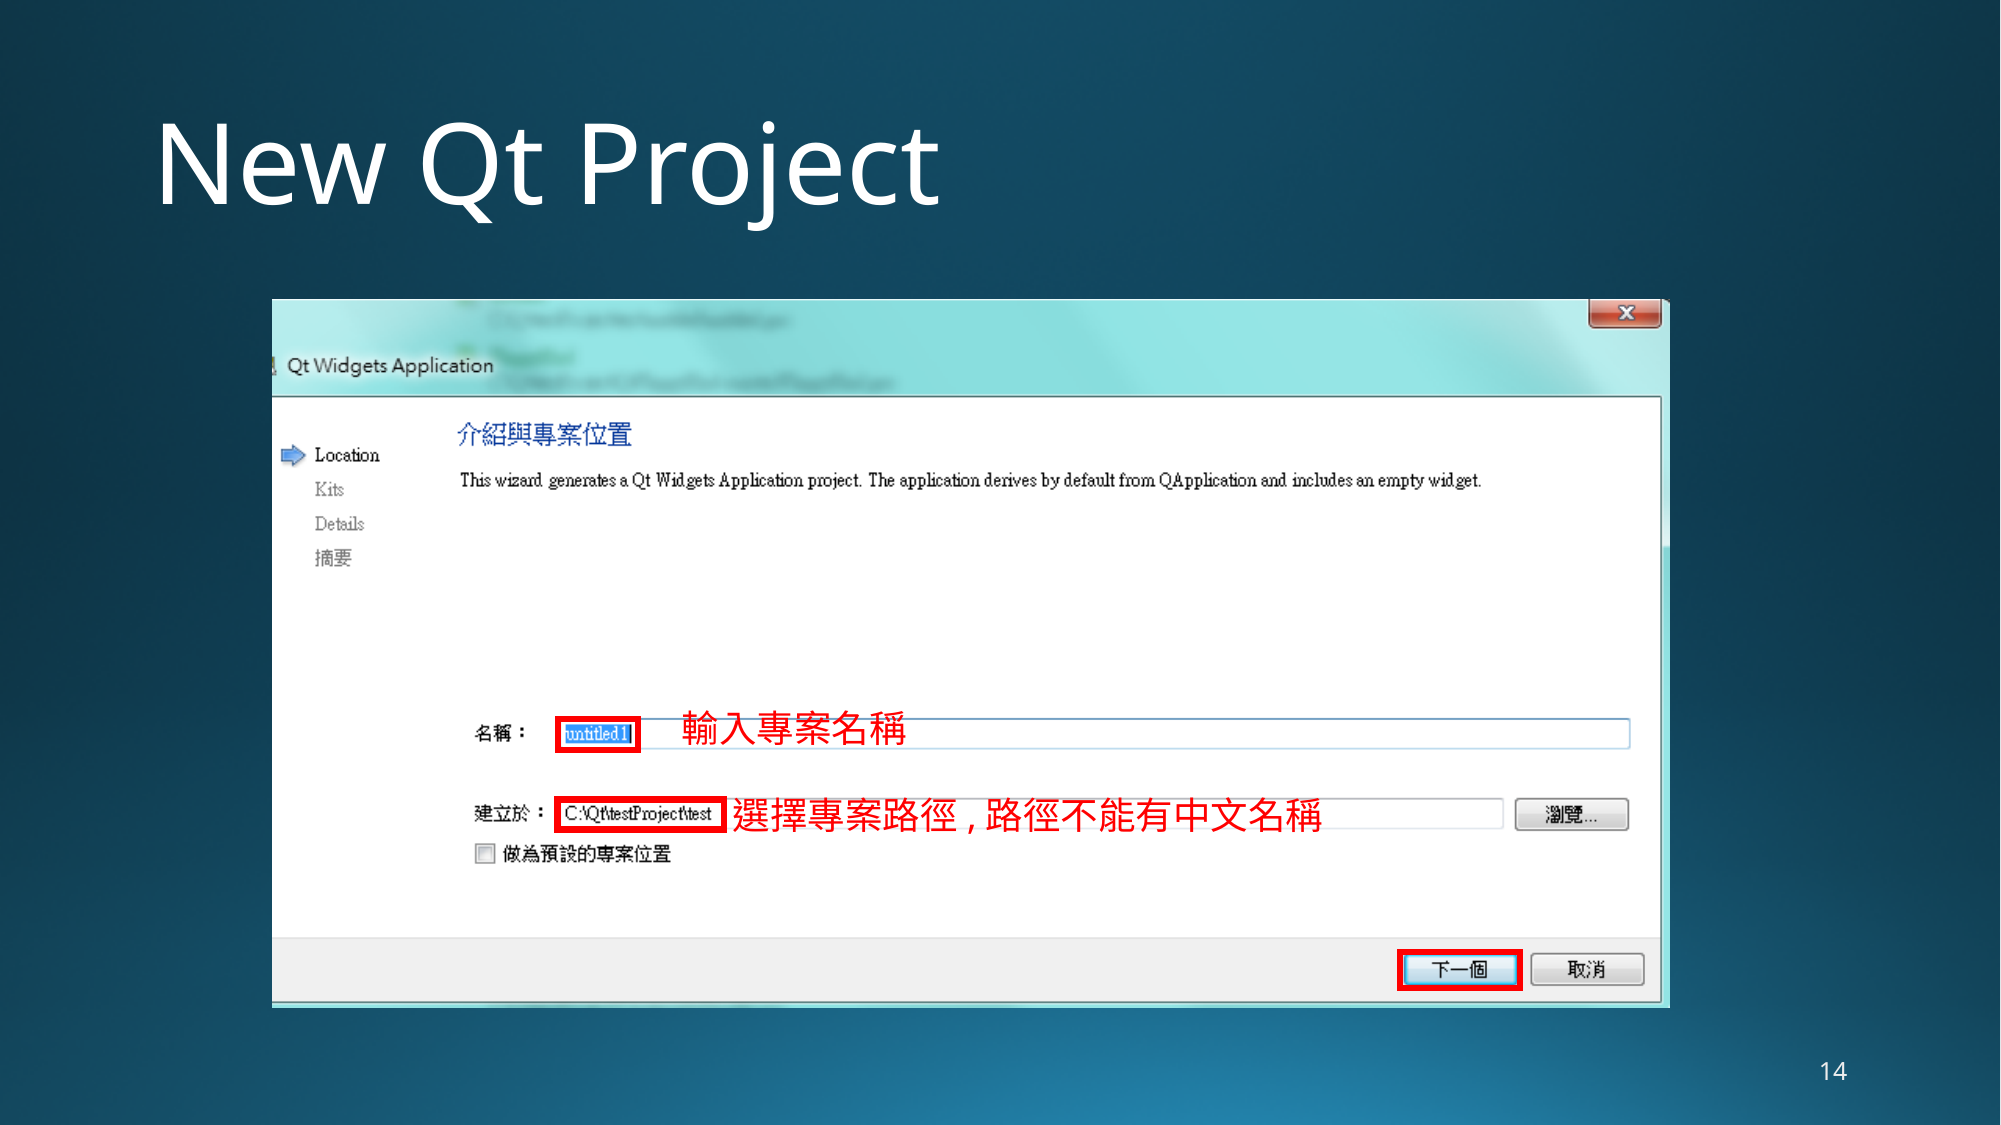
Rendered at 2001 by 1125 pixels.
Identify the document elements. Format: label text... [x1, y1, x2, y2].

picture [0, 0, 2001, 1125]
slide_number 14 [1412, 1042, 1863, 1103]
title New Qt Project [137, 59, 1863, 278]
